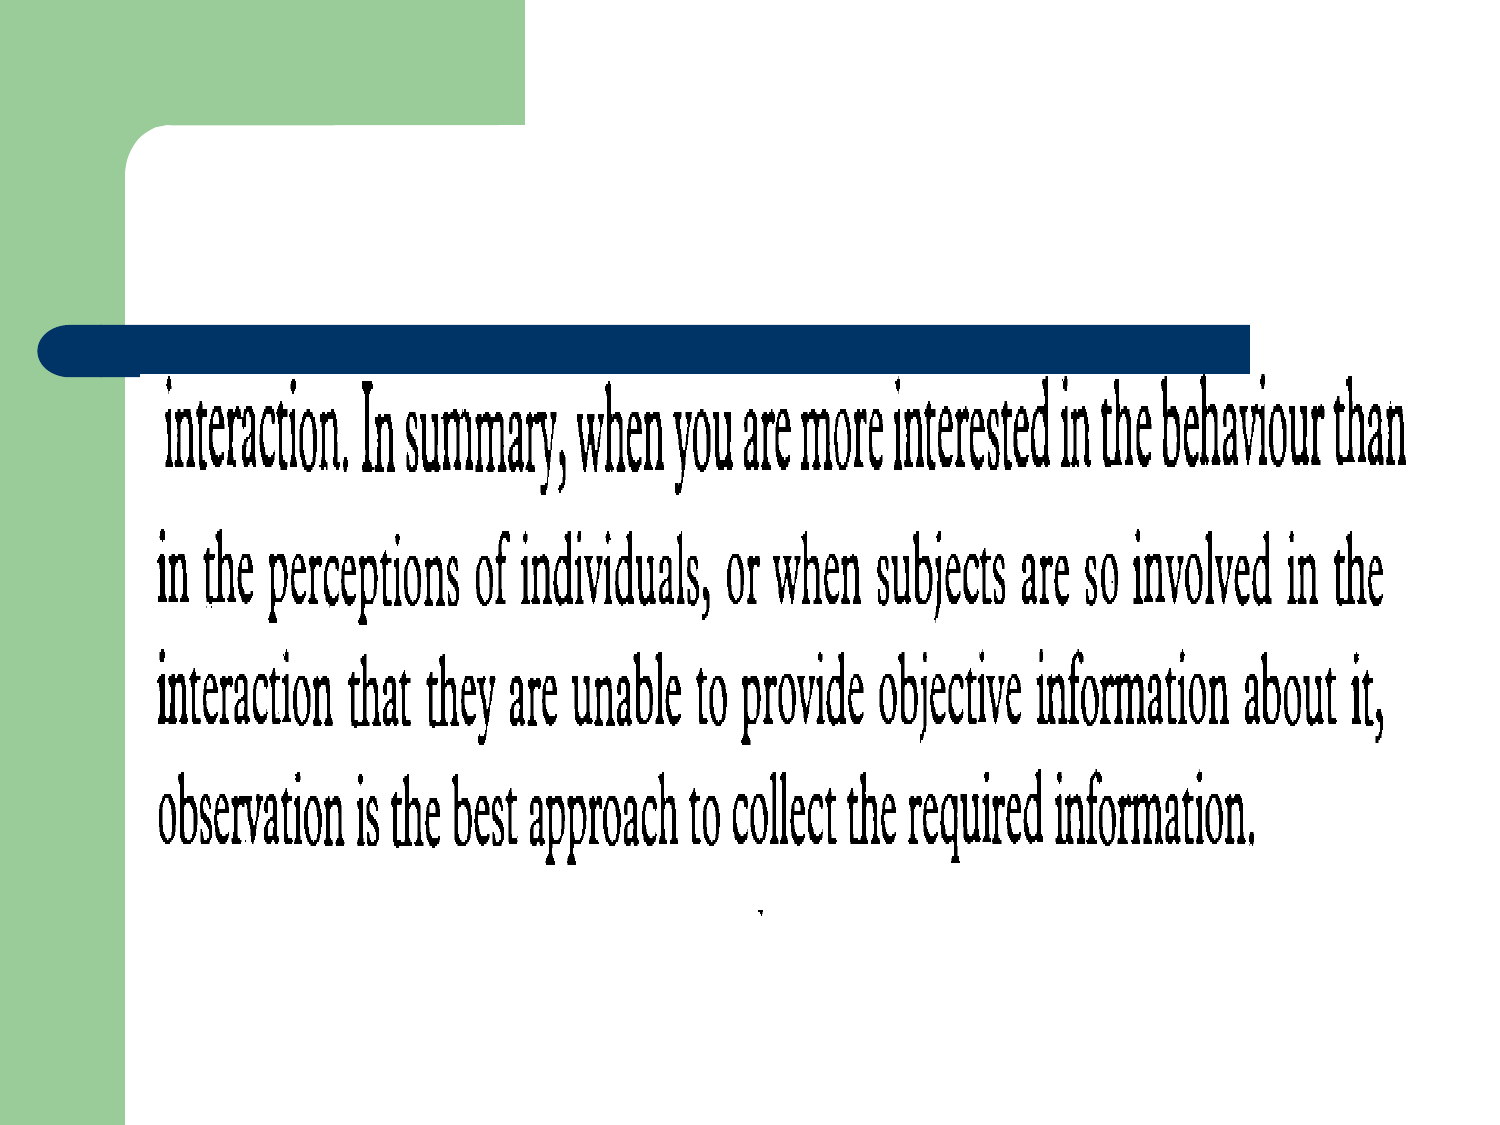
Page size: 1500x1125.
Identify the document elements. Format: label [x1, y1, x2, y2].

picture [128, 374, 1419, 950]
